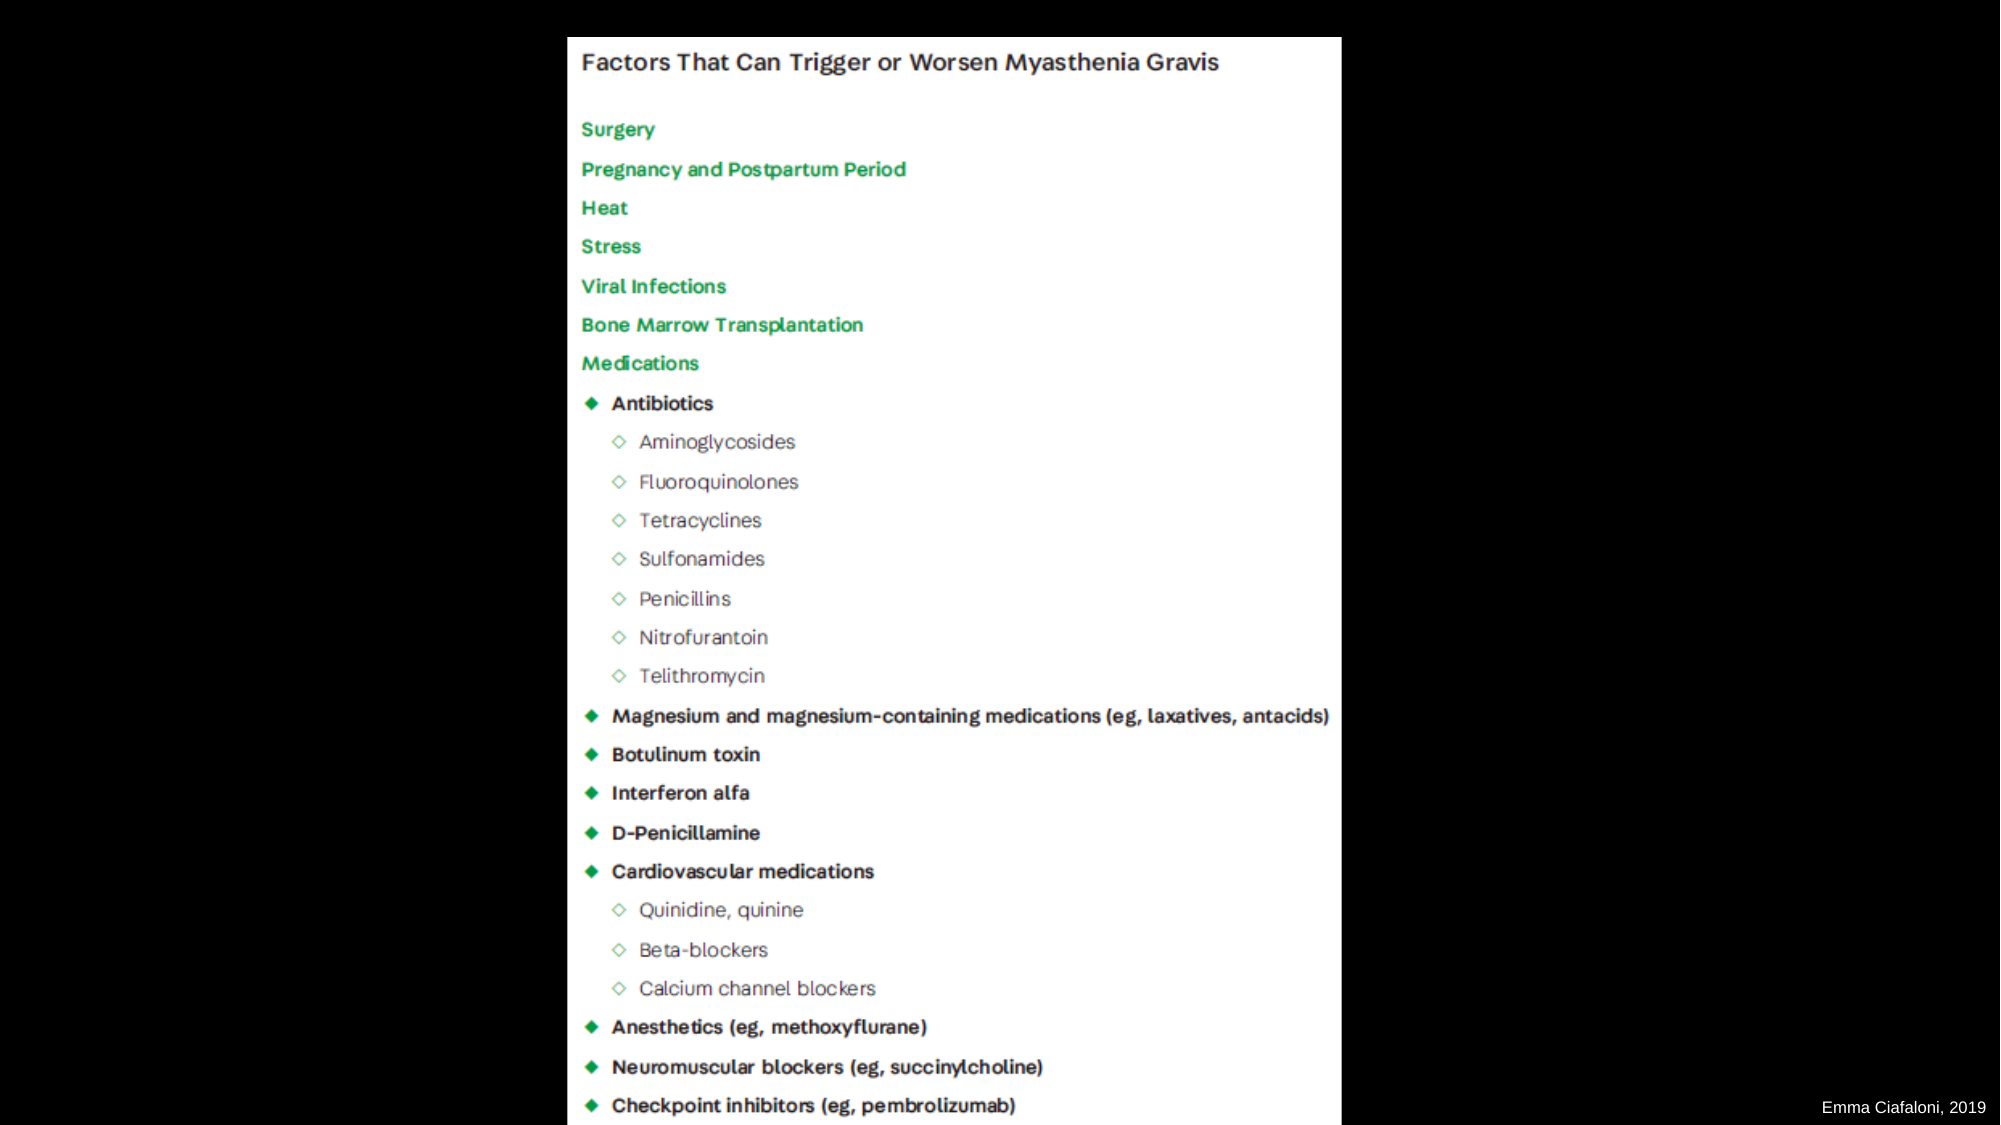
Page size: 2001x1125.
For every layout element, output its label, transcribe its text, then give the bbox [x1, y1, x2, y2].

picture [567, 37, 1342, 1125]
text_box Emma Ciafaloni, 2019 [1807, 1089, 2000, 1125]
